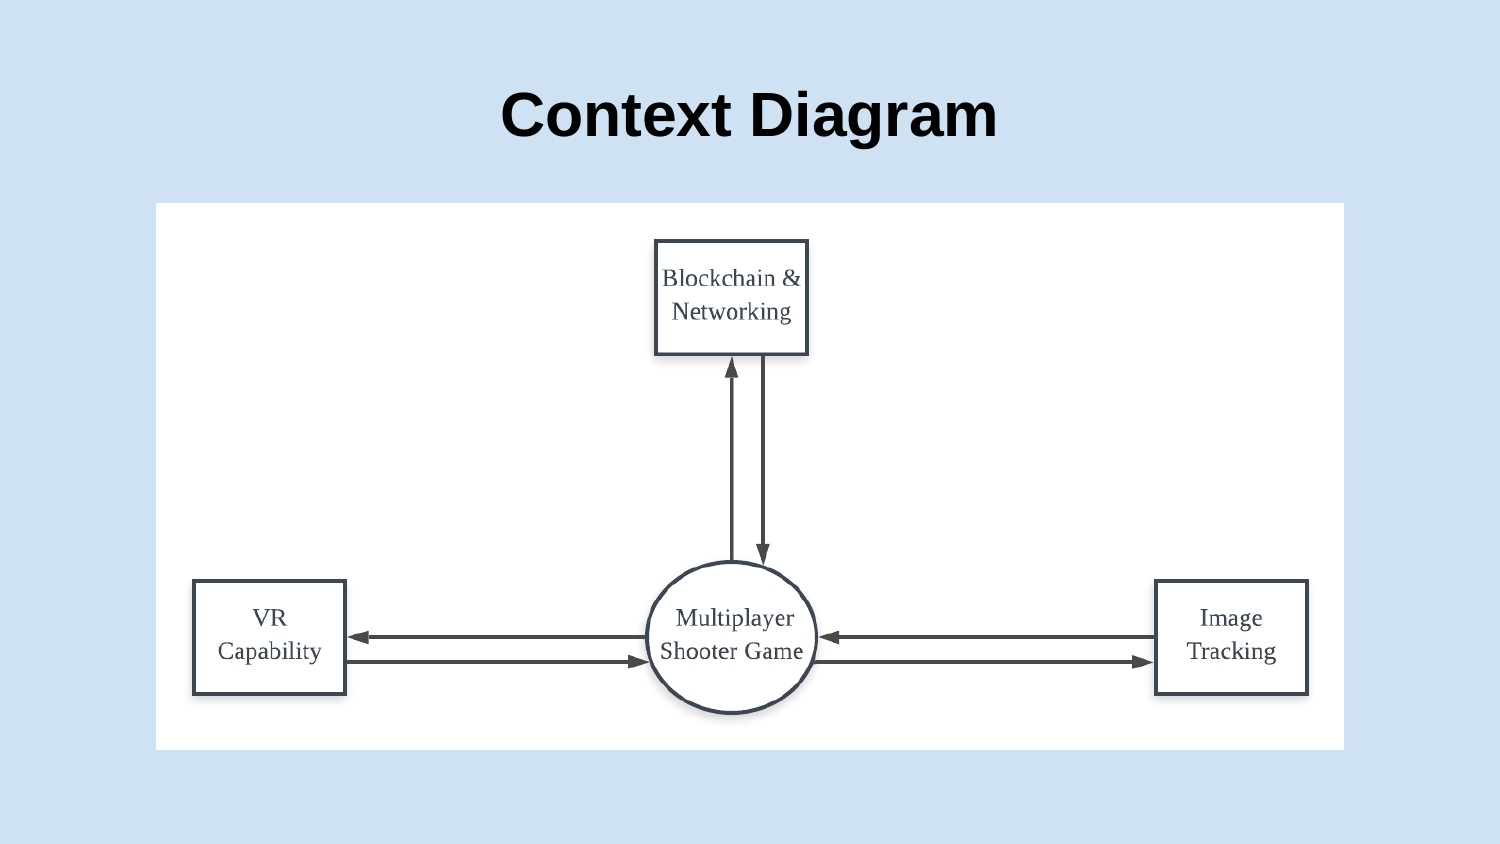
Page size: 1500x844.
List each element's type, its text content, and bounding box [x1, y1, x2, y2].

subtitle Context Diagram [51, 46, 1449, 177]
picture [155, 203, 1345, 751]
